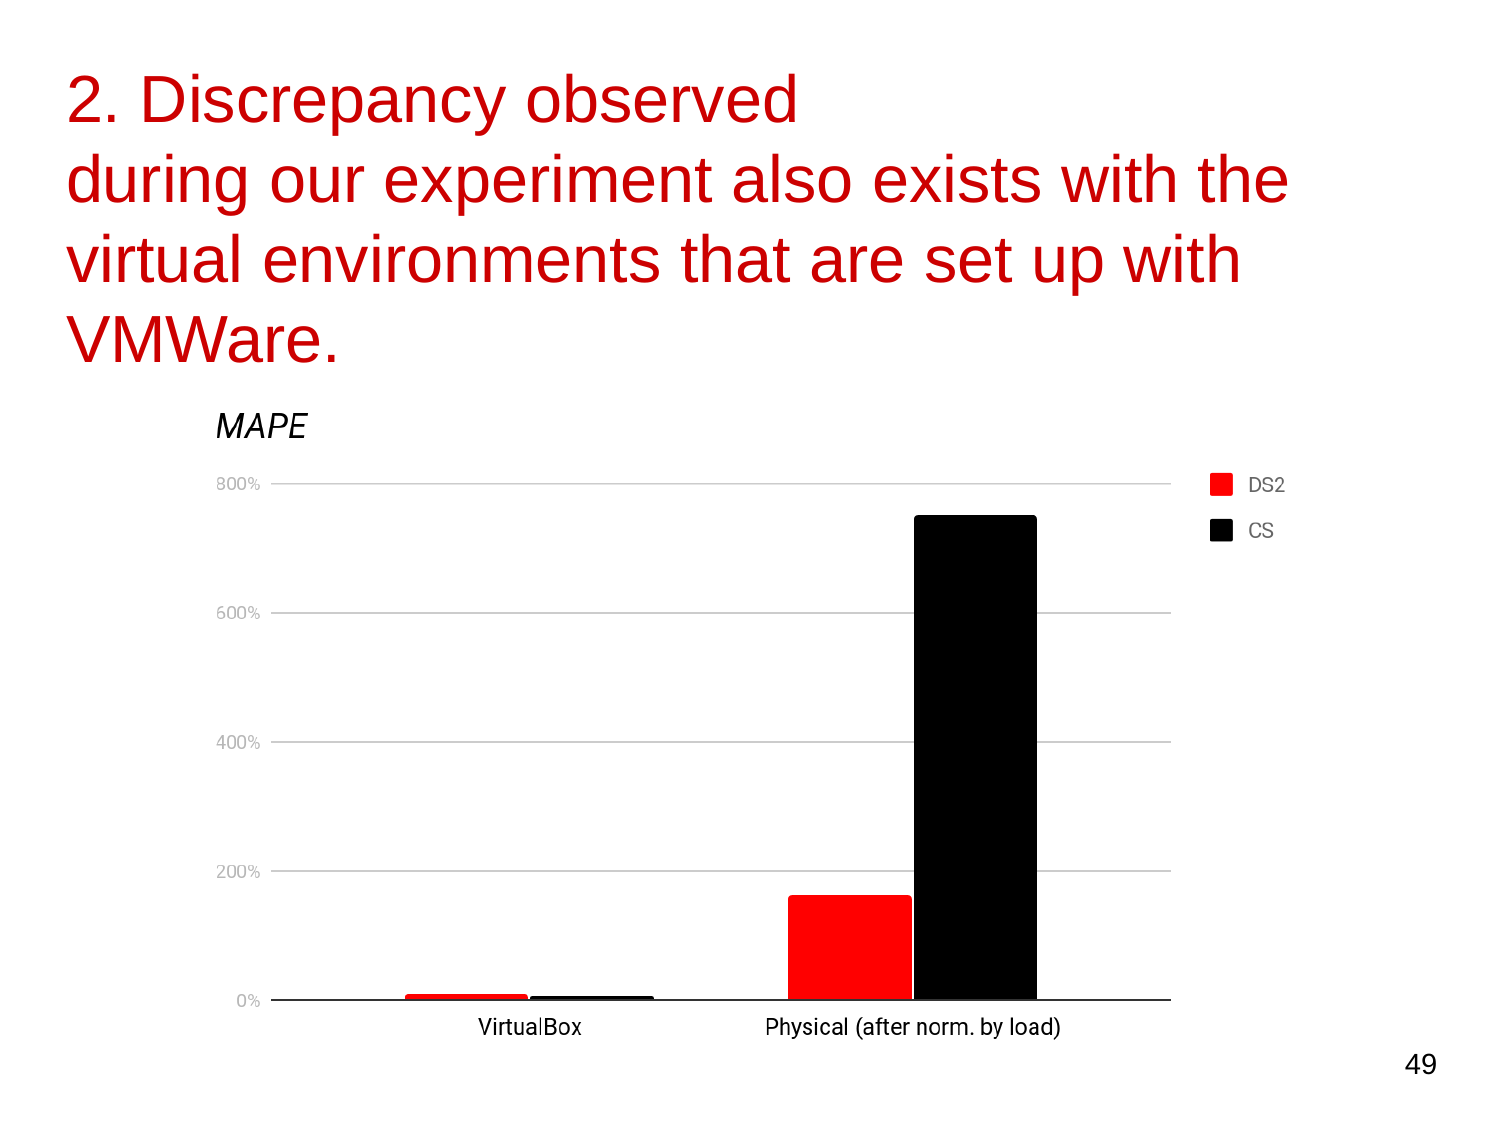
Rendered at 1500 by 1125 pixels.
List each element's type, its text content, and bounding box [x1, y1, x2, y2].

picture [180, 370, 1320, 1075]
slide_number 49 [1389, 1019, 1480, 1106]
title 2. Discrepancy observed during our experiment also exists with the virtual environments that are set up with VMWare. [51, 40, 1480, 266]
